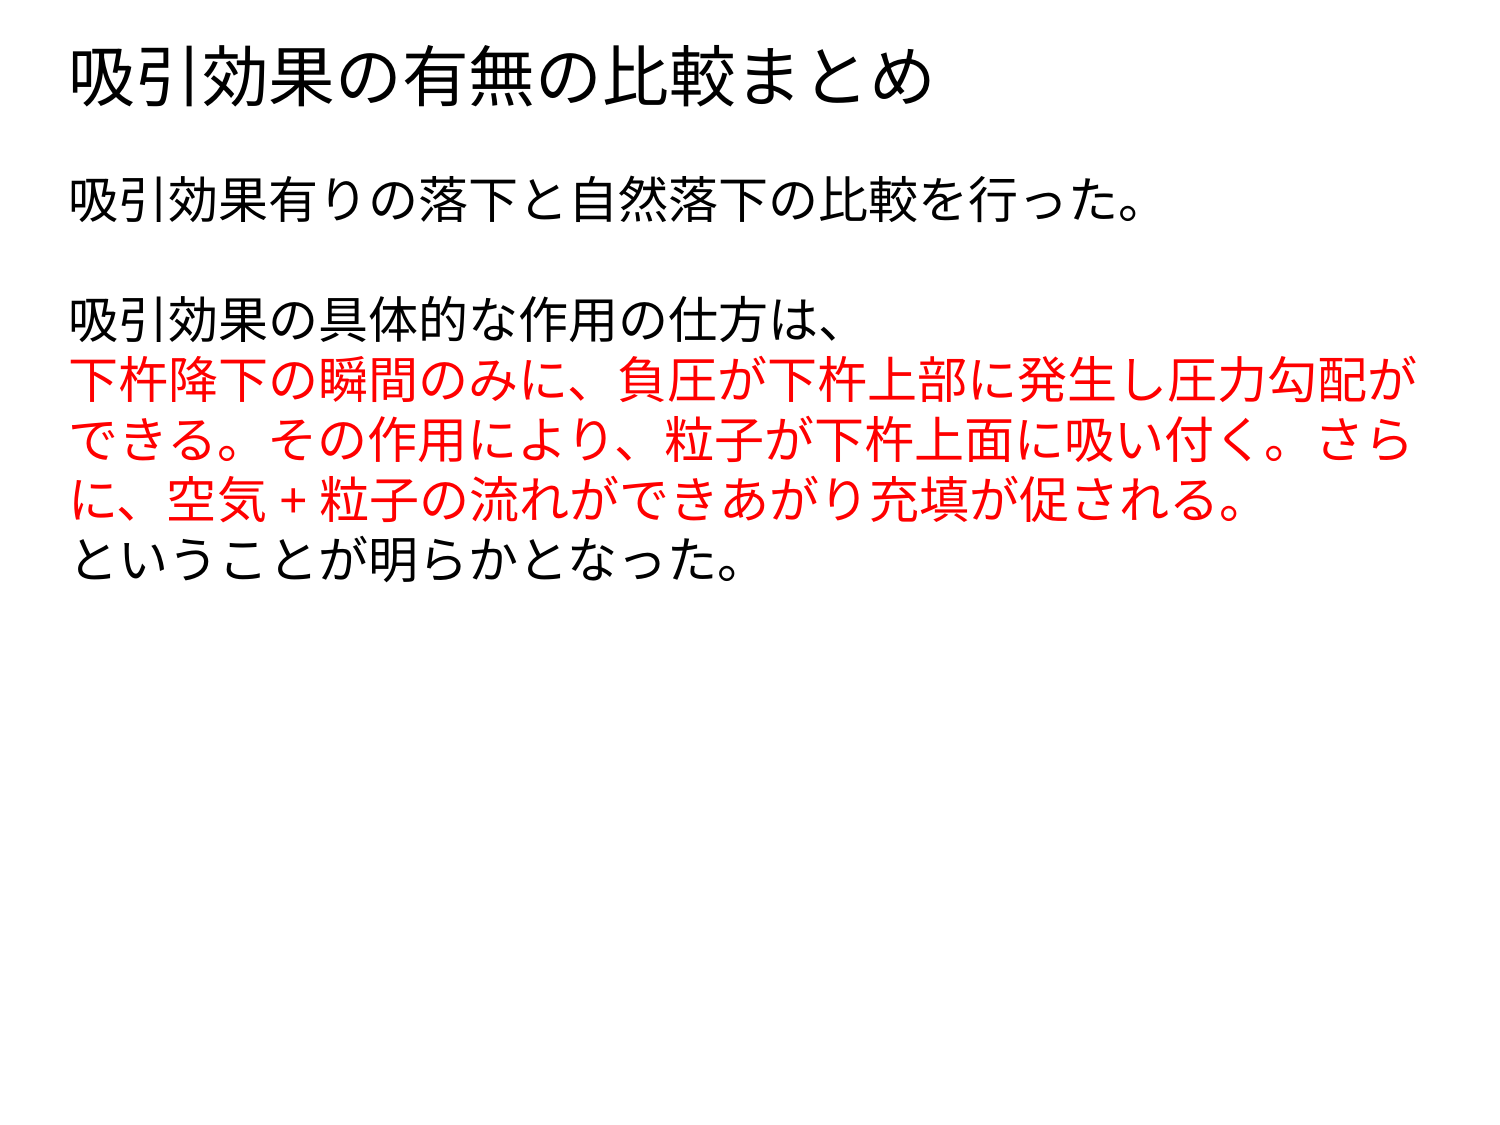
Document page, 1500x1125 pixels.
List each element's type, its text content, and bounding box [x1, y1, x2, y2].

text_box 吸引効果の有無の比較まとめ [53, 27, 1446, 122]
text_box 吸引効果有りの落下と自然落下の比較を行った。 吸引効果の具体的な作用の仕方は、 下杵降下の瞬間のみに、負圧が下杵上部に発生し圧力勾配ができる。その作用により、粒子が下杵上面に吸い付く。さらに、空気+粒子の流れができあがり充填が促される。 ということが明らかとなった。 [53, 161, 1446, 597]
